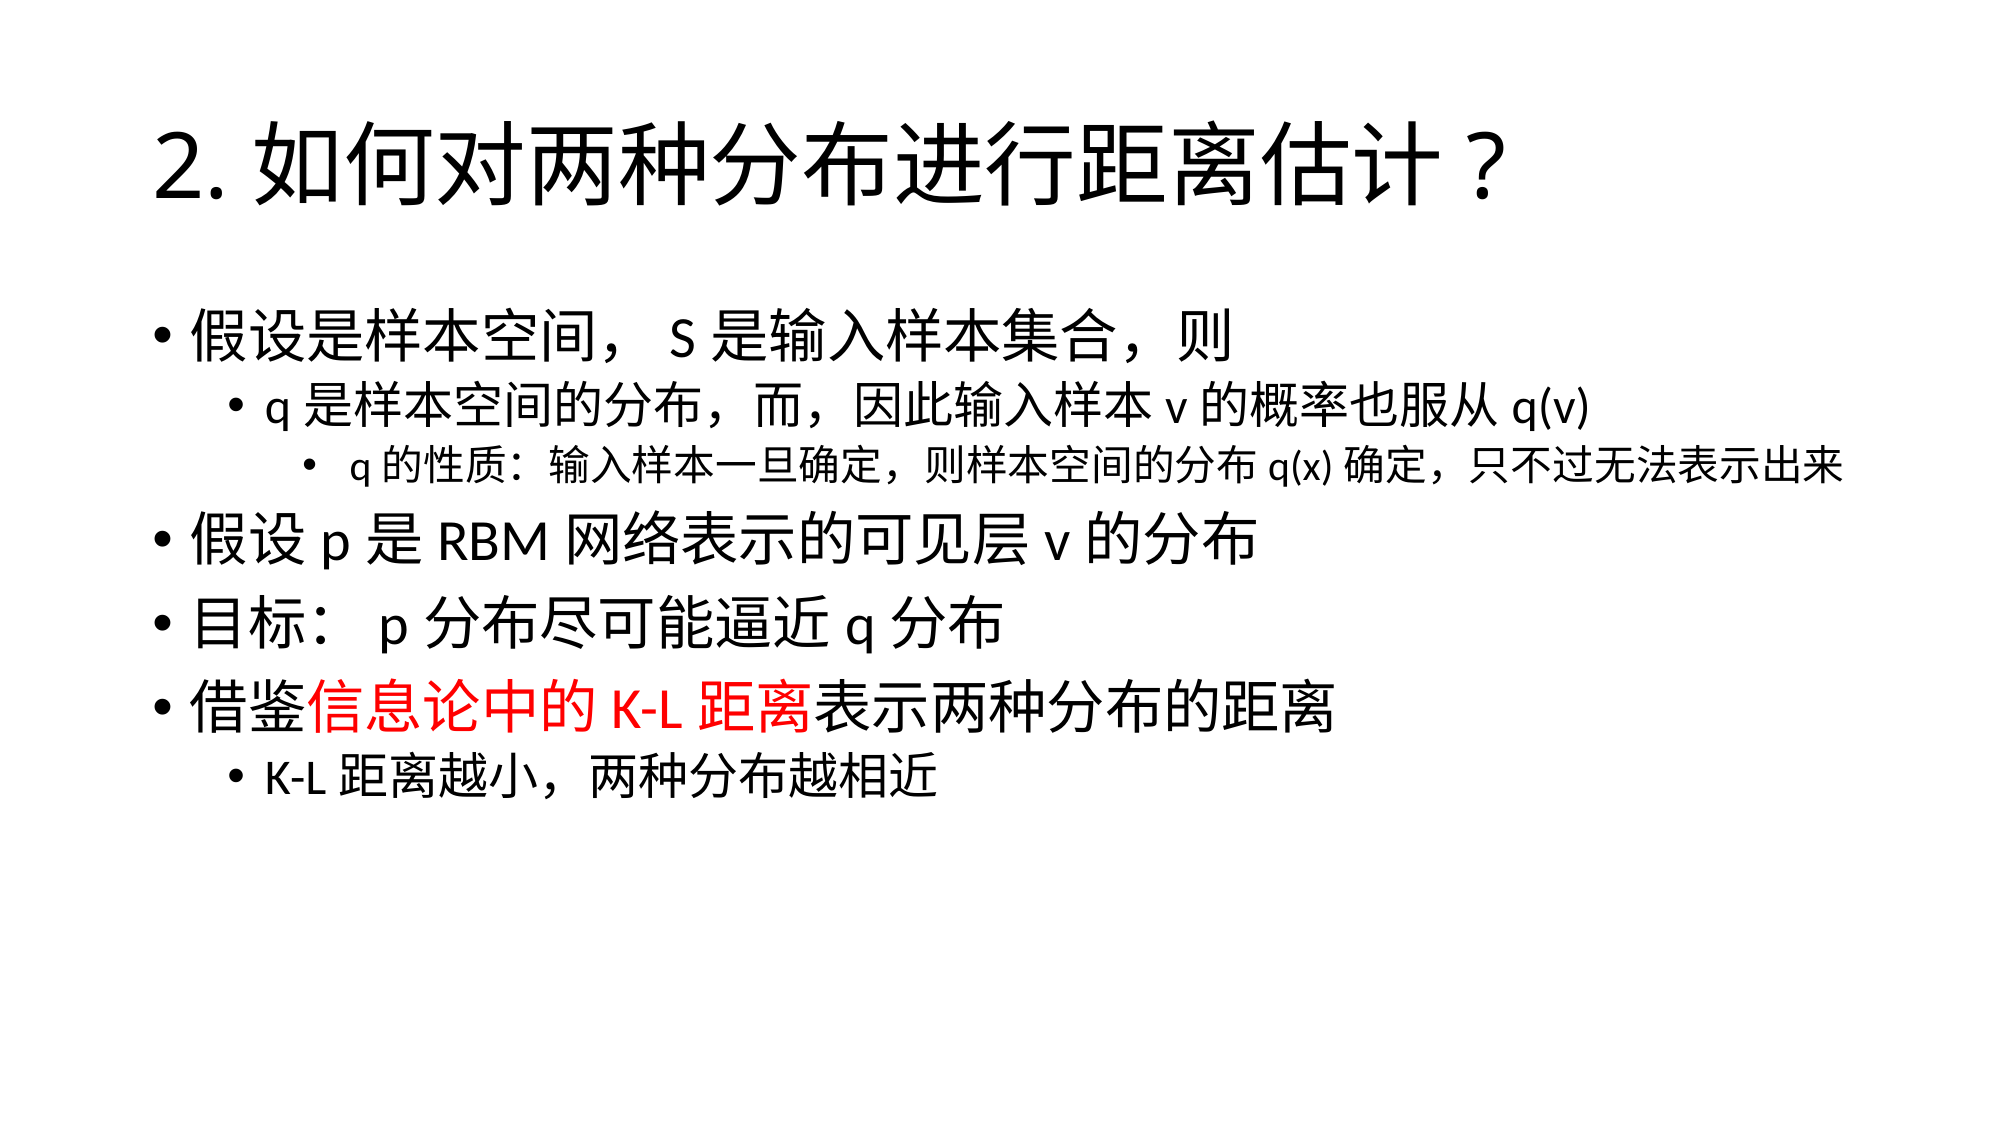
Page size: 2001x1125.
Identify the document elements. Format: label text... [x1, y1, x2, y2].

title 2.如何对两种分布进行距离估计? [137, 59, 1863, 278]
